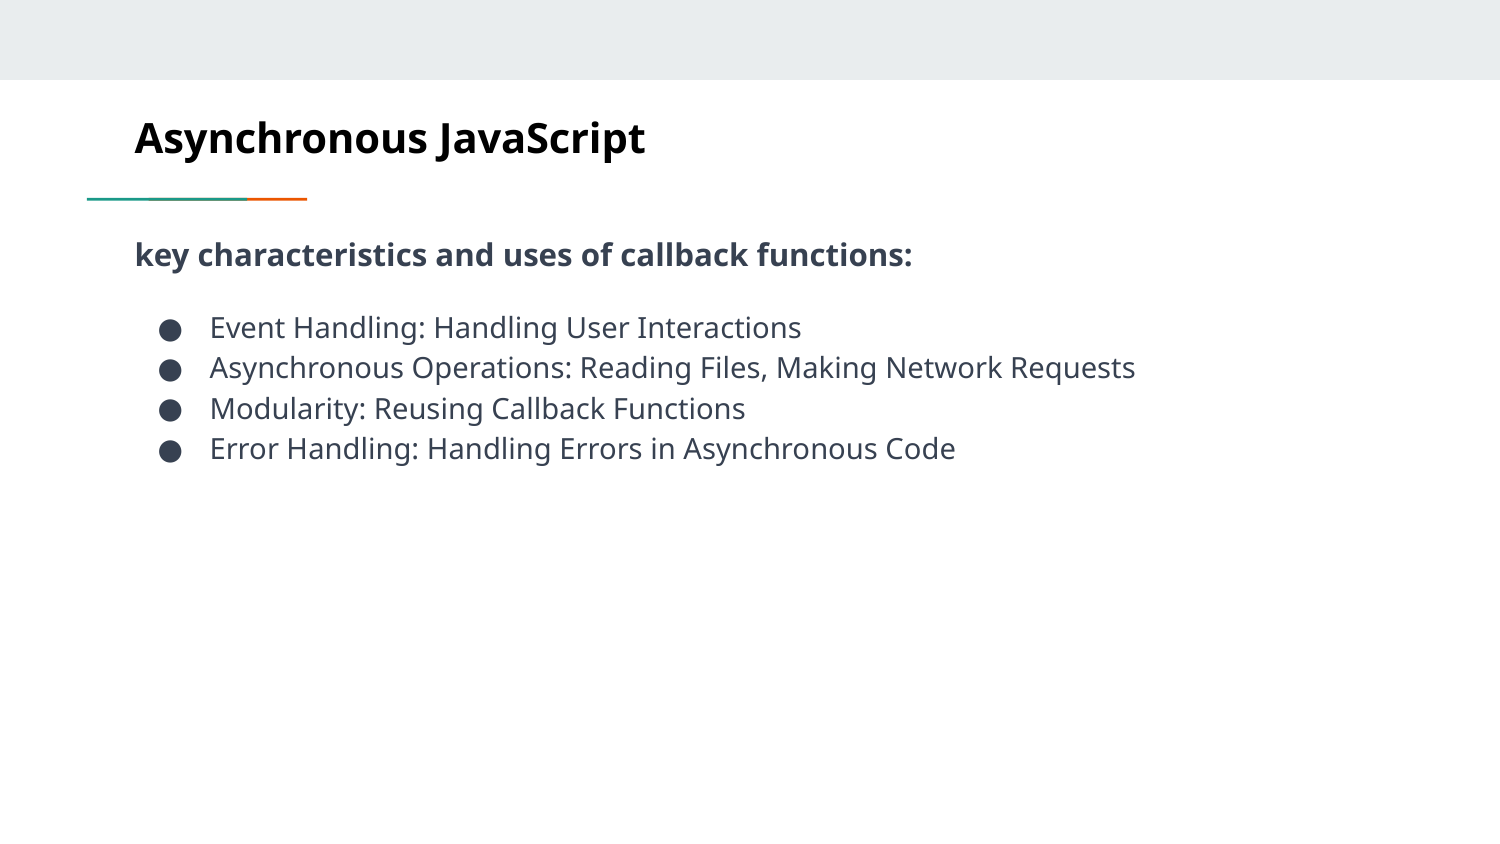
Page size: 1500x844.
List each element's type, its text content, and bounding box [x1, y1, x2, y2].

title Asynchronous JavaScript [119, 89, 1381, 178]
list key characteristics and uses of callback functions: Event Handling: Handling User Interactions Asynchronous Operations: Reading Files, Making Network Requests Modularity: Reusing Callback Functions Error Handling: Handling Errors in Asynchronous Code [119, 214, 1381, 712]
